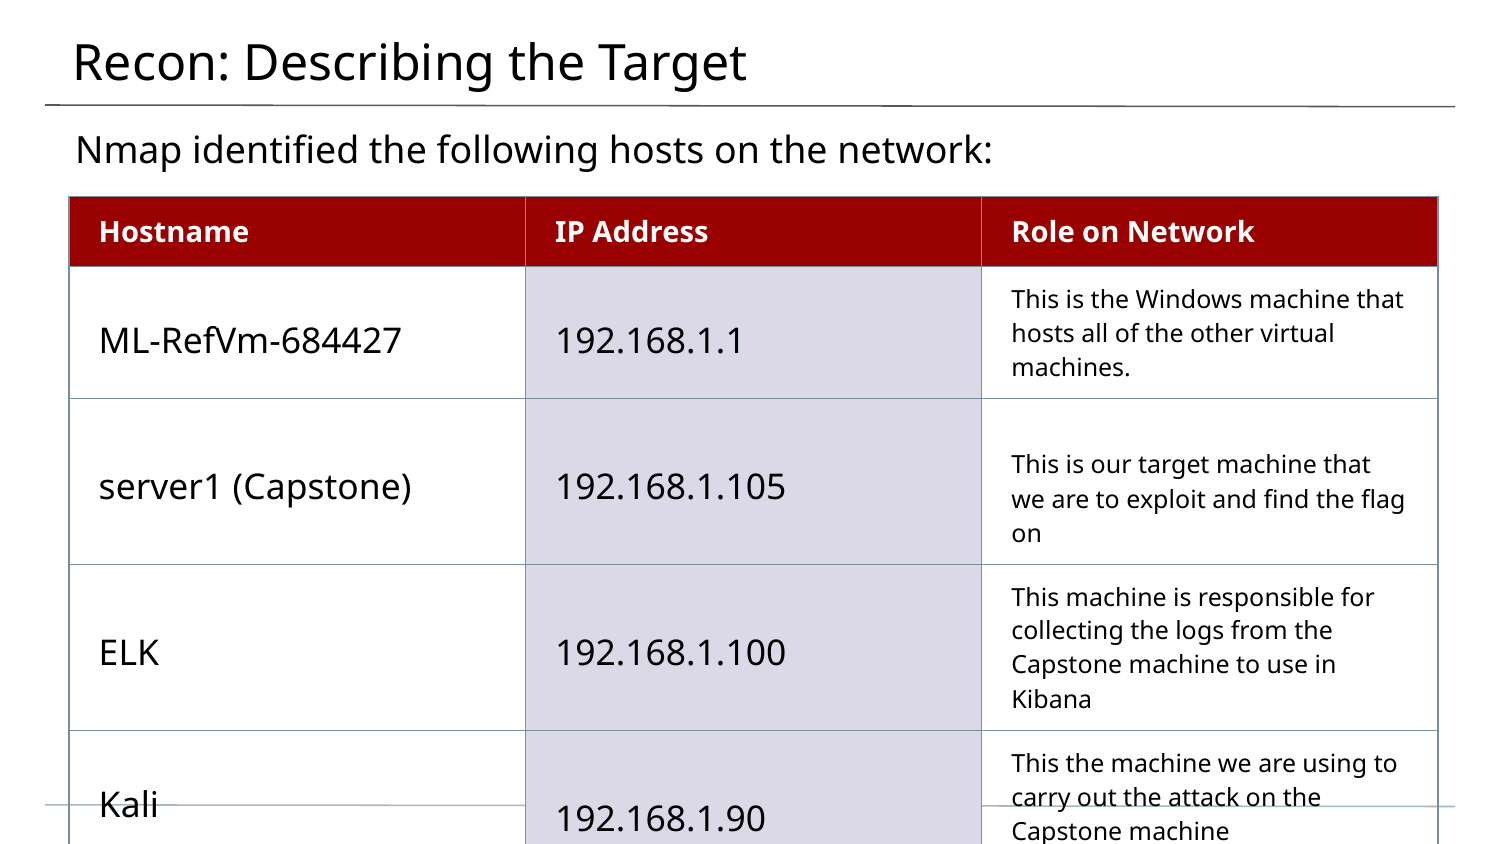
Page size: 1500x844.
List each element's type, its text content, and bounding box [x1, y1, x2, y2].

table_cell 192.168.1.100 [526, 565, 981, 730]
table_cell Kali [70, 731, 525, 844]
table_cell This is our target machine that we are to exploit and find the flag on [982, 399, 1437, 564]
table_header IP Address [526, 197, 981, 266]
title Recon: Describing the Target [0, 0, 1500, 88]
table_cell 192.168.1.1 [526, 267, 981, 398]
table_cell This is the Windows machine that hosts all of the other virtual machines. [982, 267, 1437, 398]
table_cell ELK [70, 565, 525, 730]
table_header Role on Network [982, 197, 1437, 266]
table_cell server1 (Capstone) [70, 399, 525, 564]
subtitle Nmap identified the following hosts on the network: [0, 110, 1500, 171]
table_cell ML-RefVm-684427 [70, 267, 525, 398]
table_header Hostname [70, 197, 525, 266]
table_cell 192.168.1.105 [526, 399, 981, 564]
table_cell 192.168.1.90 [526, 731, 981, 844]
table_cell This machine is responsible for collecting the logs from the Capstone machine to use in Kibana [982, 565, 1437, 730]
table_cell This the machine we are using to carry out the attack on the Capstone machine [982, 731, 1437, 844]
